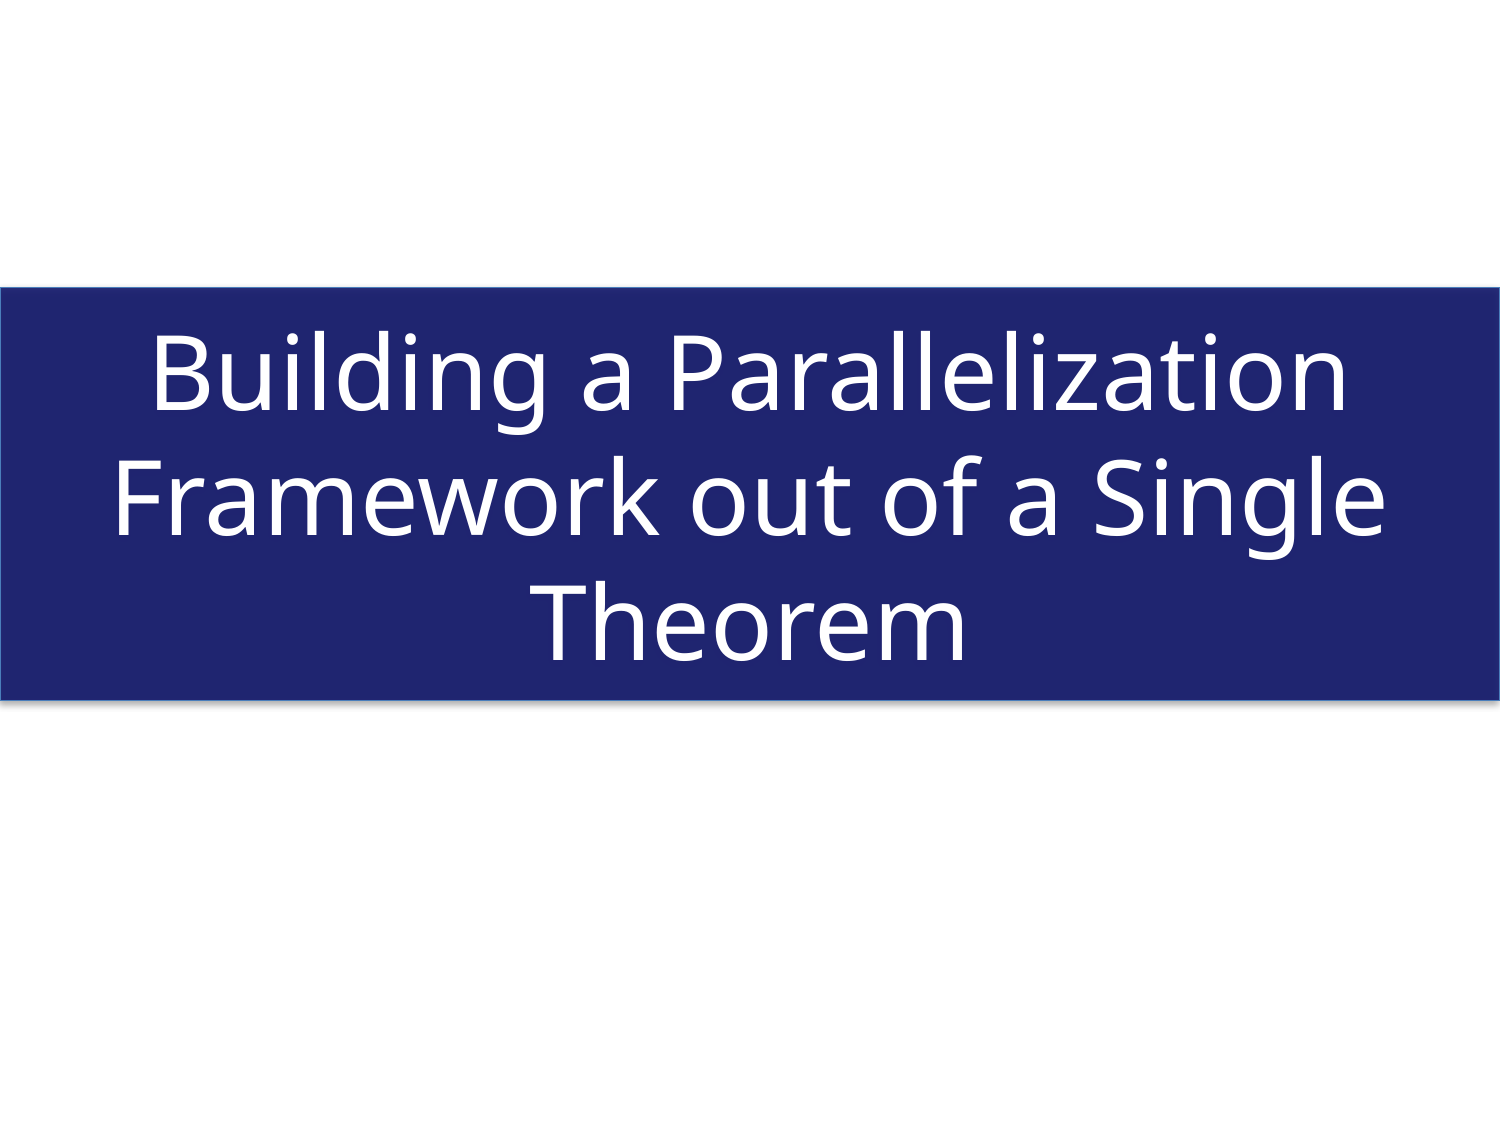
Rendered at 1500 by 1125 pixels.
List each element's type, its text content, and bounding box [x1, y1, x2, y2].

text_box Building a Parallelization Framework out of a Single Theorem [0, 287, 1500, 701]
